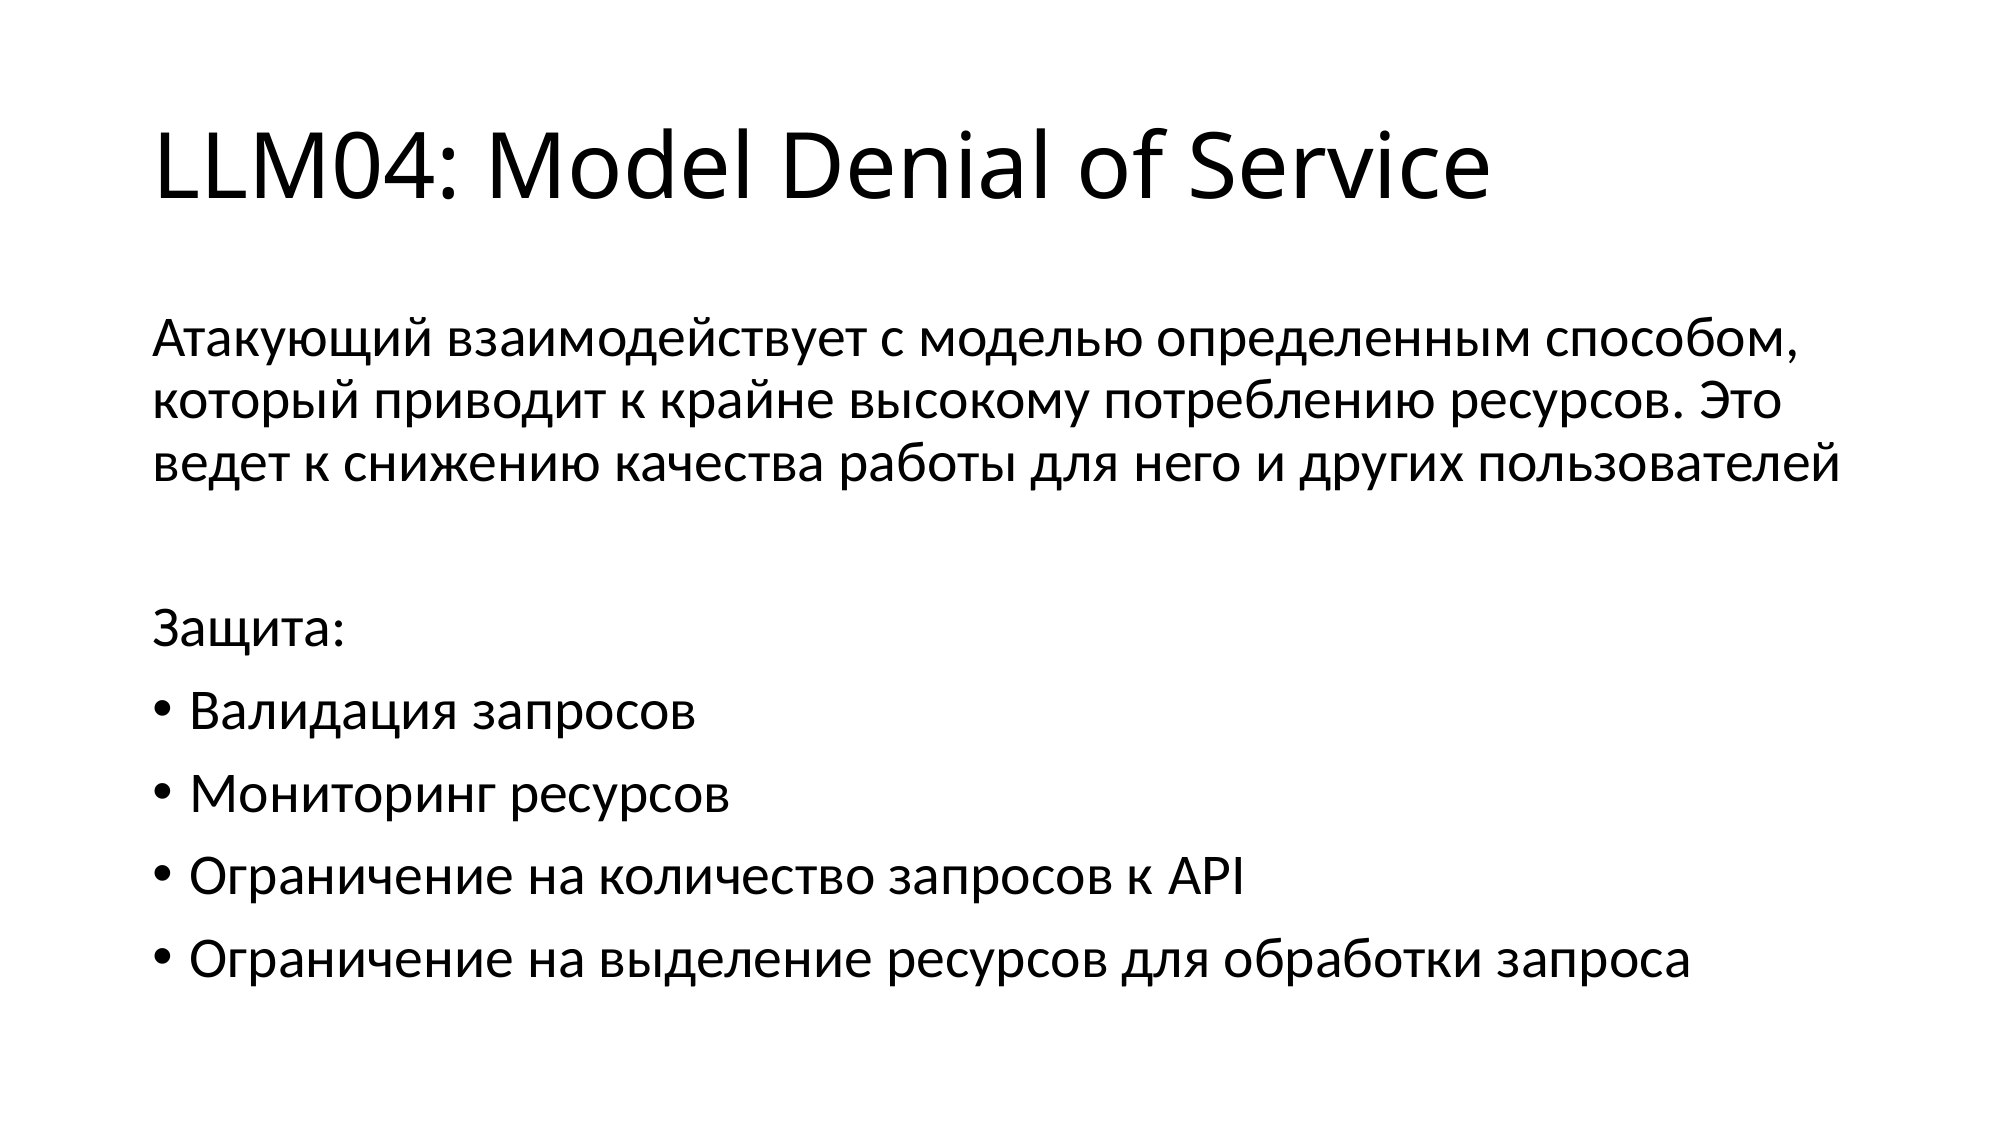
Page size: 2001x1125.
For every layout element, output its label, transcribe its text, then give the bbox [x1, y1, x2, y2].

list Атакующий взаимодействует с моделью определенным способом, который приводит к крайне высокому потреблению ресурсов. Это ведет к снижению качества работы для него и других пользователей Защита: Валидация запросов Мониторинг ресурсов Ограничение на количество запросов к API Ограничение на выделение ресурсов для обработки запроса [137, 299, 1863, 1014]
title LLM04: Model Denial of Service [137, 59, 1863, 278]
